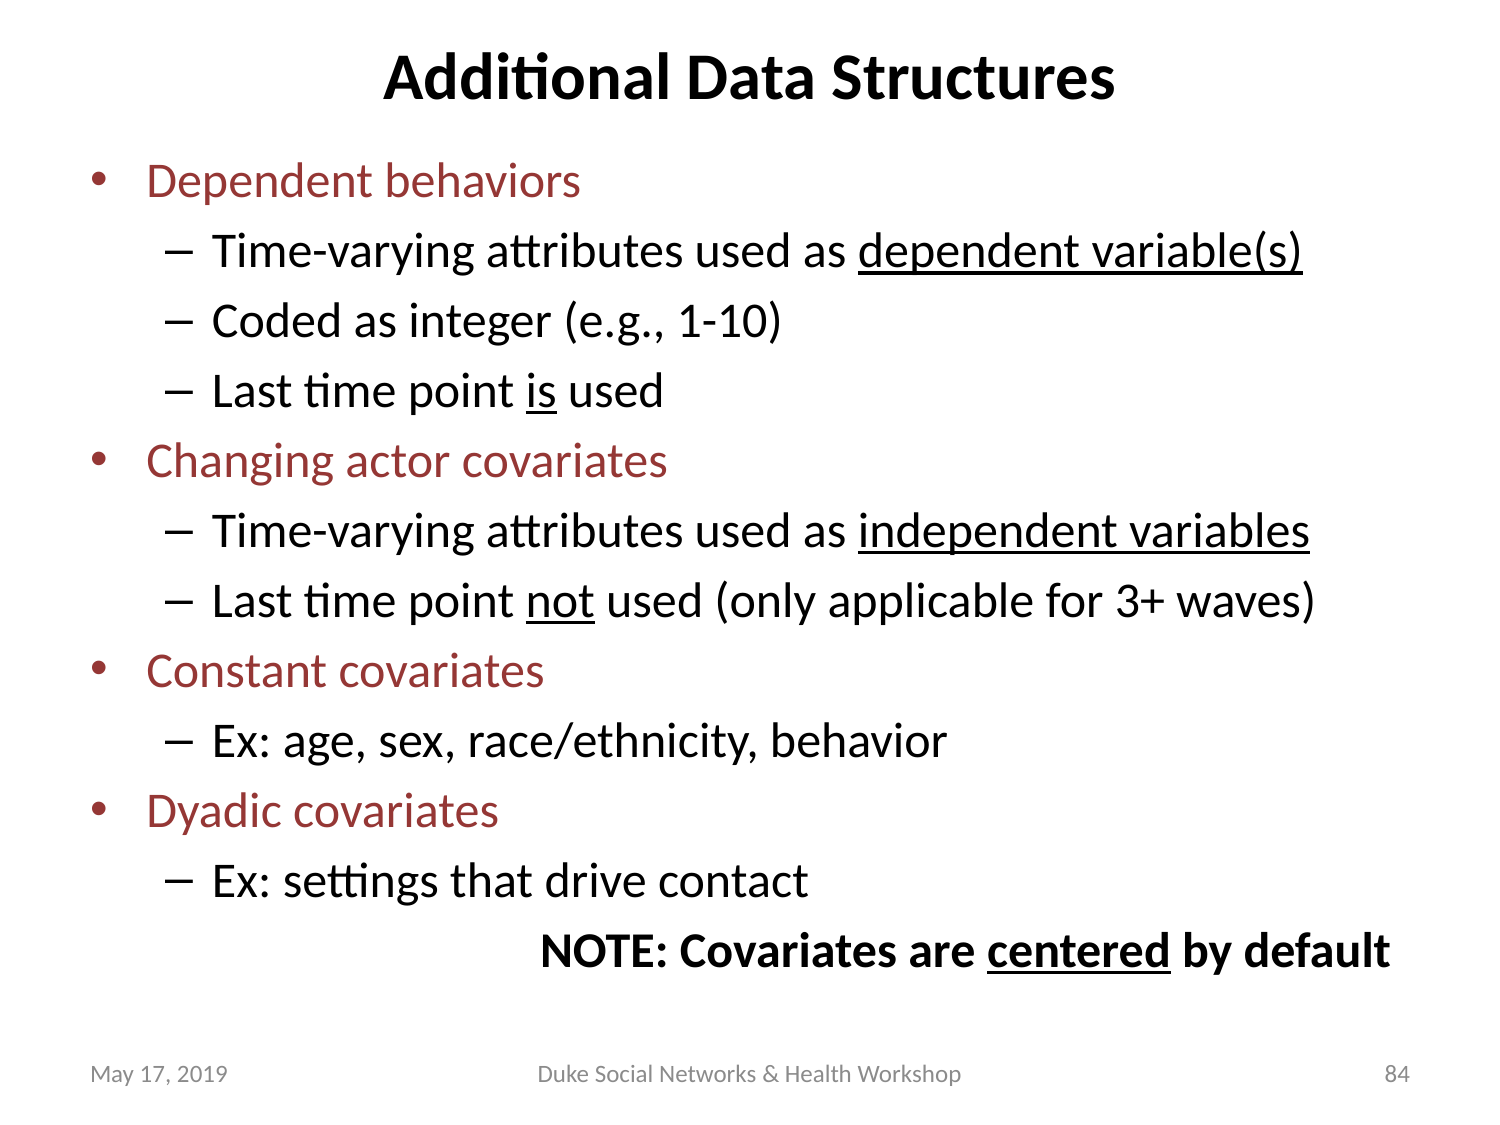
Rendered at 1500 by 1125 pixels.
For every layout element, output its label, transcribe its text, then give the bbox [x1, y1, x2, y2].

slide_number 84 [1074, 1042, 1425, 1103]
list Dependent behaviors Time-varying attributes used as dependent variable(s) Coded as integer (e.g., 1-10) Last time point is used Changing actor covariates Time-varying attributes used as independent variables Last time point not used (only applicable for 3+ waves) Constant covariates Ex: age, sex, race/ethnicity, behavior Dyadic covariates Ex: settings that drive contact NOTE: Covariates are centered by default [75, 145, 1425, 962]
footer Duke Social Networks & Health Workshop [512, 1042, 988, 1103]
text_box Additional Data Structures [74, 0, 1425, 145]
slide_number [75, 1042, 425, 1103]
